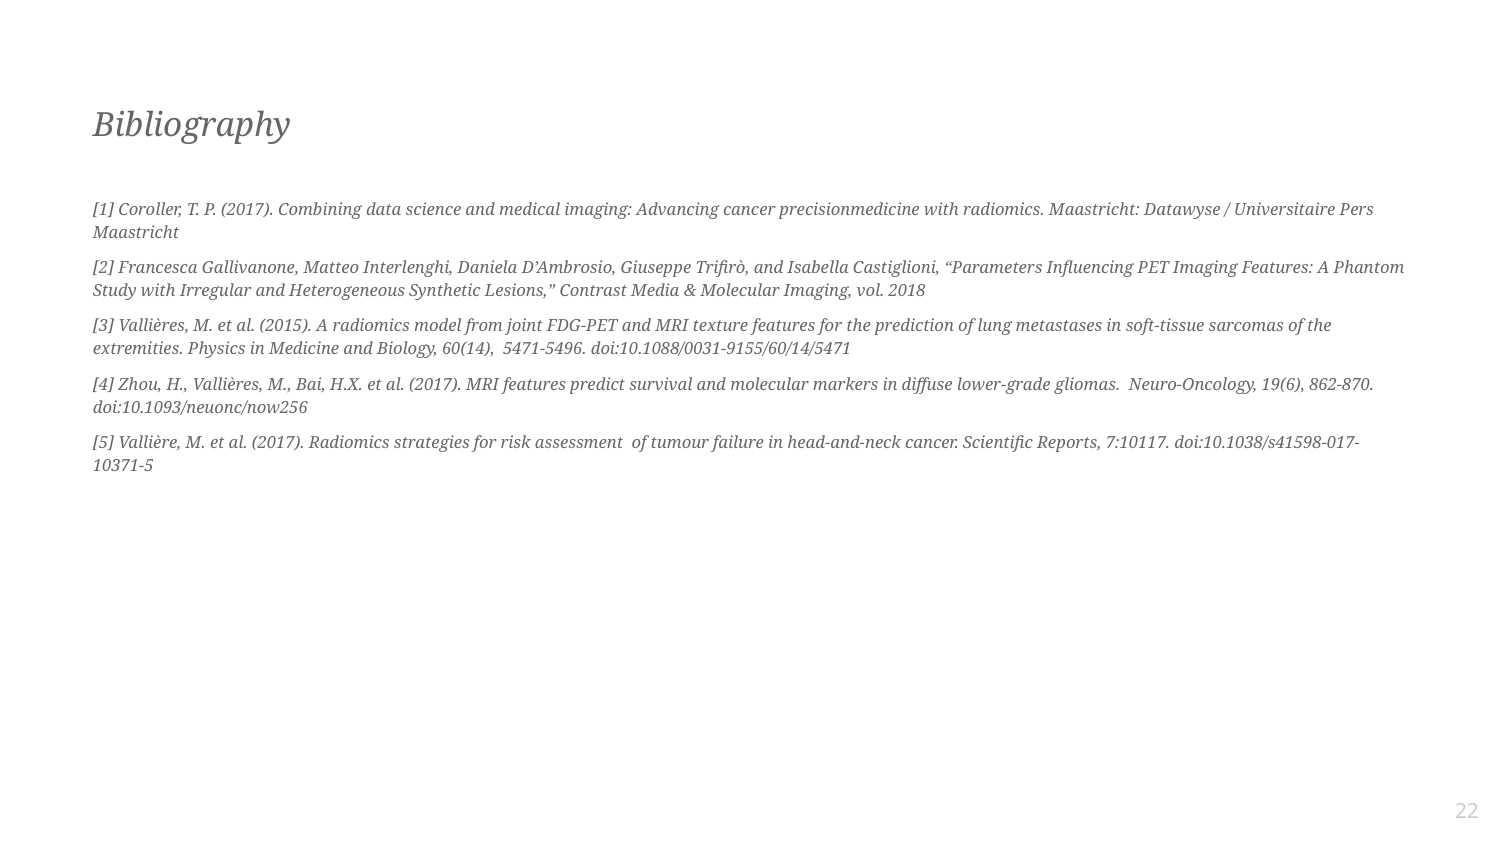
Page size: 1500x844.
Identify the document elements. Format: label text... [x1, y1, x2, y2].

list Bibliography [1] Coroller, T. P. (2017). Combining data science and medical imaging: Advancing cancer precisionmedicine with radiomics. Maastricht: Datawyse / Universitaire Pers Maastricht [2] Francesca Gallivanone, Matteo Interlenghi, Daniela D’Ambrosio, Giuseppe Trifirò, and Isabella Castiglioni, “Parameters Influencing PET Imaging Features: A Phantom Study with Irregular and Heterogeneous Synthetic Lesions,” Contrast Media & Molecular Imaging, vol. 2018 [3] Vallières, M. et al. (2015). A radiomics model from joint FDG-PET and MRI texture features for the prediction of lung metastases in soft-tissue sarcomas of the extremities. Physics in Medicine and Biology, 60(14), 5471-5496. doi:10.1088/0031-9155/60/14/5471 [4] Zhou, H., Vallières, M., Bai, H.X. et al. (2017). MRI features predict survival and molecular markers in diffuse lower-grade gliomas. Neuro-Oncology, 19(6), 862-870. doi:10.1093/neuonc/now256 [5] Vallière, M. et al. (2017). Radiomics strategies for risk assessment of tumour failure in head-and-neck cancer. Scientific Reports, 7:10117. doi:10.1038/s41598-017-10371-5 [56, 82, 1425, 799]
slide_number 22 [1403, 779, 1494, 844]
